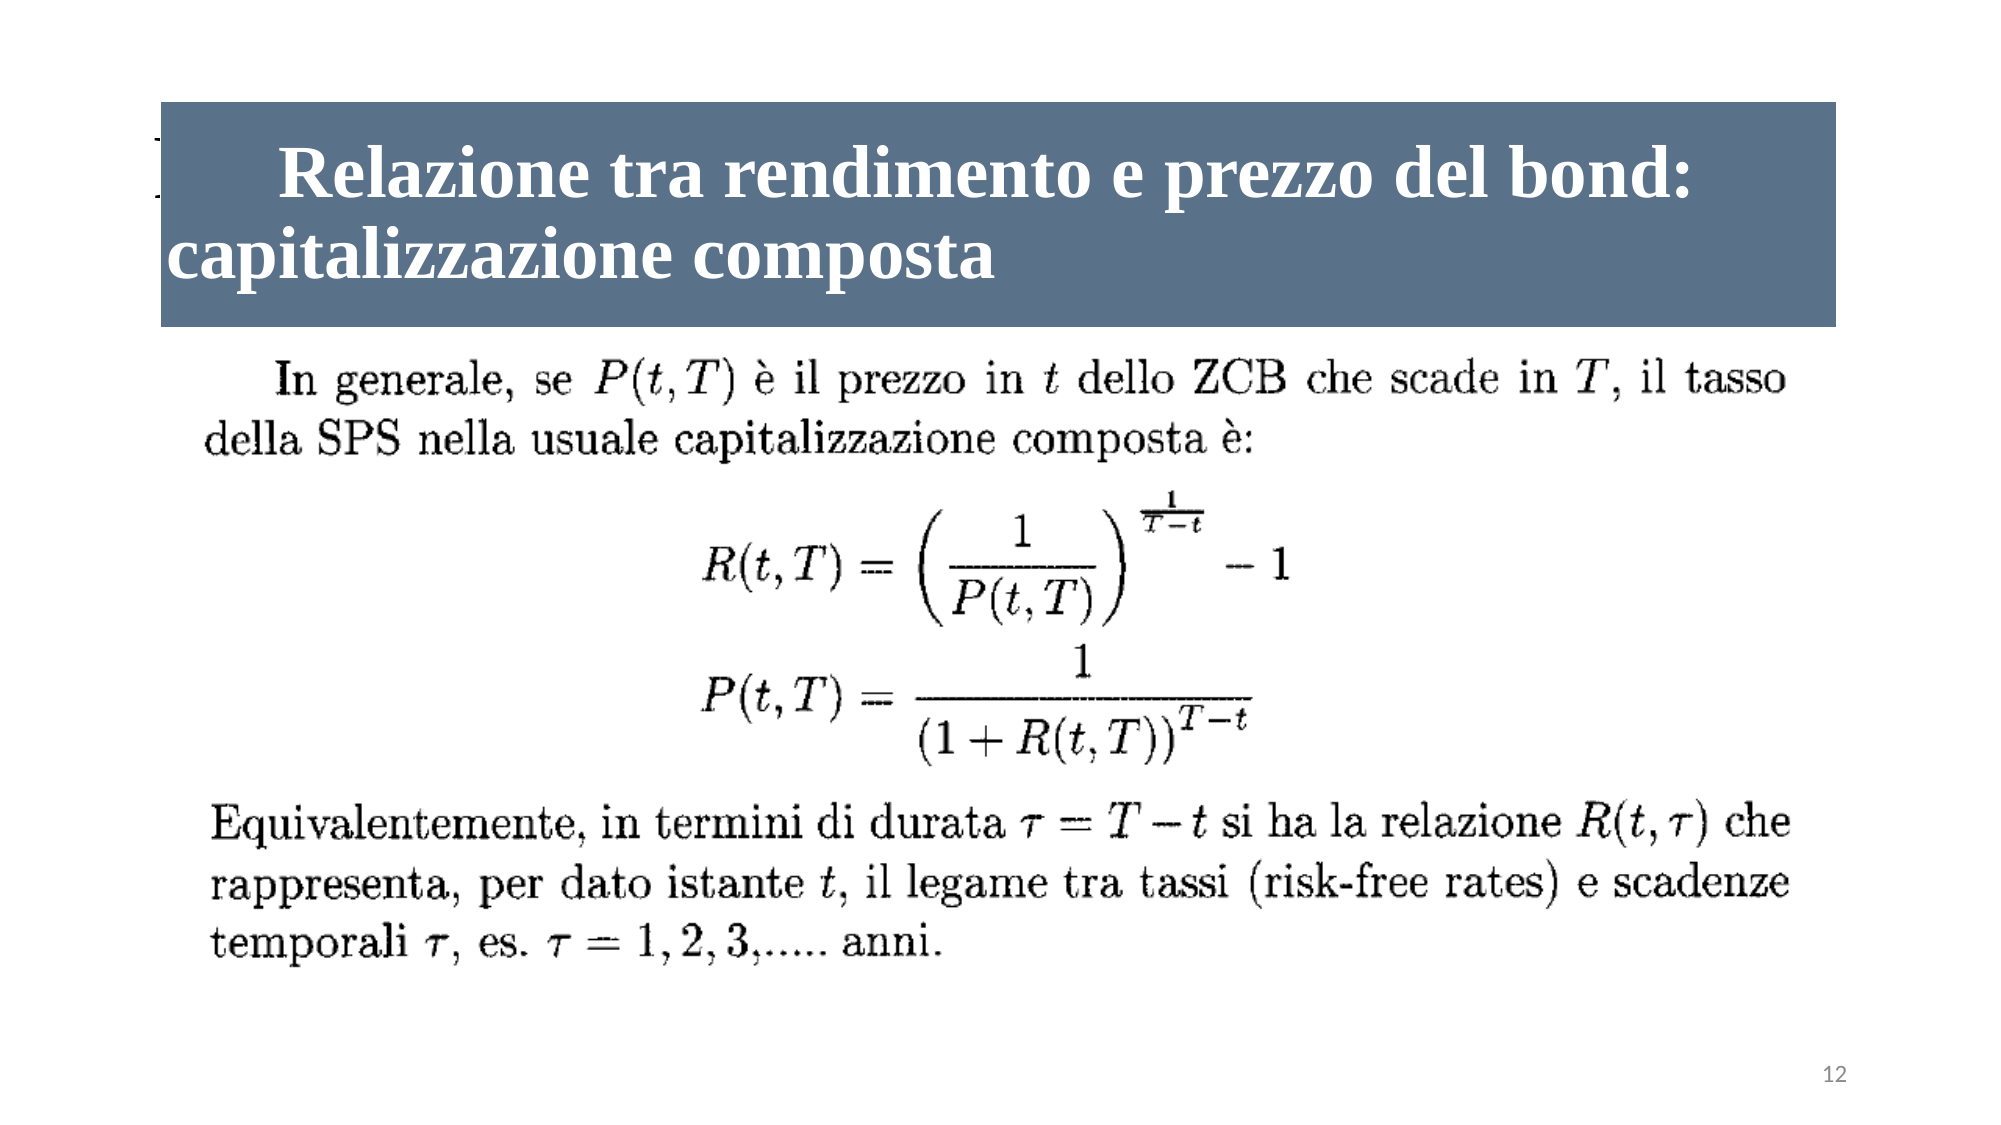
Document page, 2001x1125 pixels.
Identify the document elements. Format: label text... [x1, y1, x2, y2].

picture [200, 785, 1812, 1006]
text_box Relazione tra rendimento e prezzo del bond: capitalizzazione composta [160, 100, 1837, 328]
picture [174, 342, 1800, 783]
slide_number 12 [1412, 1042, 1863, 1103]
title Processi Stocastici [137, 59, 1863, 278]
